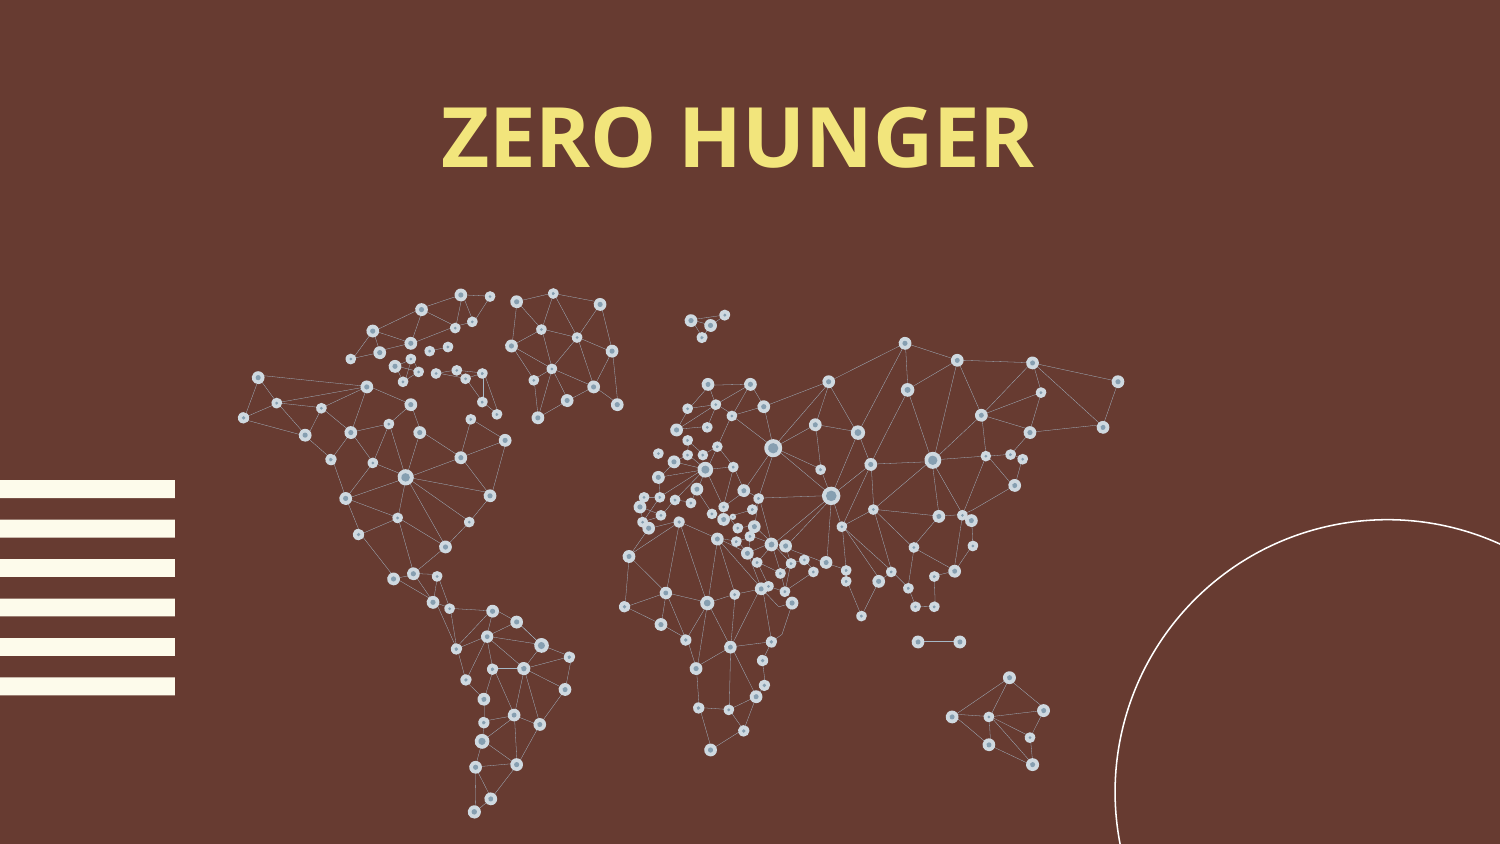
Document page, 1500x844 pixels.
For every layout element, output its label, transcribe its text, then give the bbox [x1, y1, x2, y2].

text_box [1117, 519, 1500, 844]
text_box ZERO HUNGER [0, 77, 1500, 192]
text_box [235, 287, 1125, 819]
